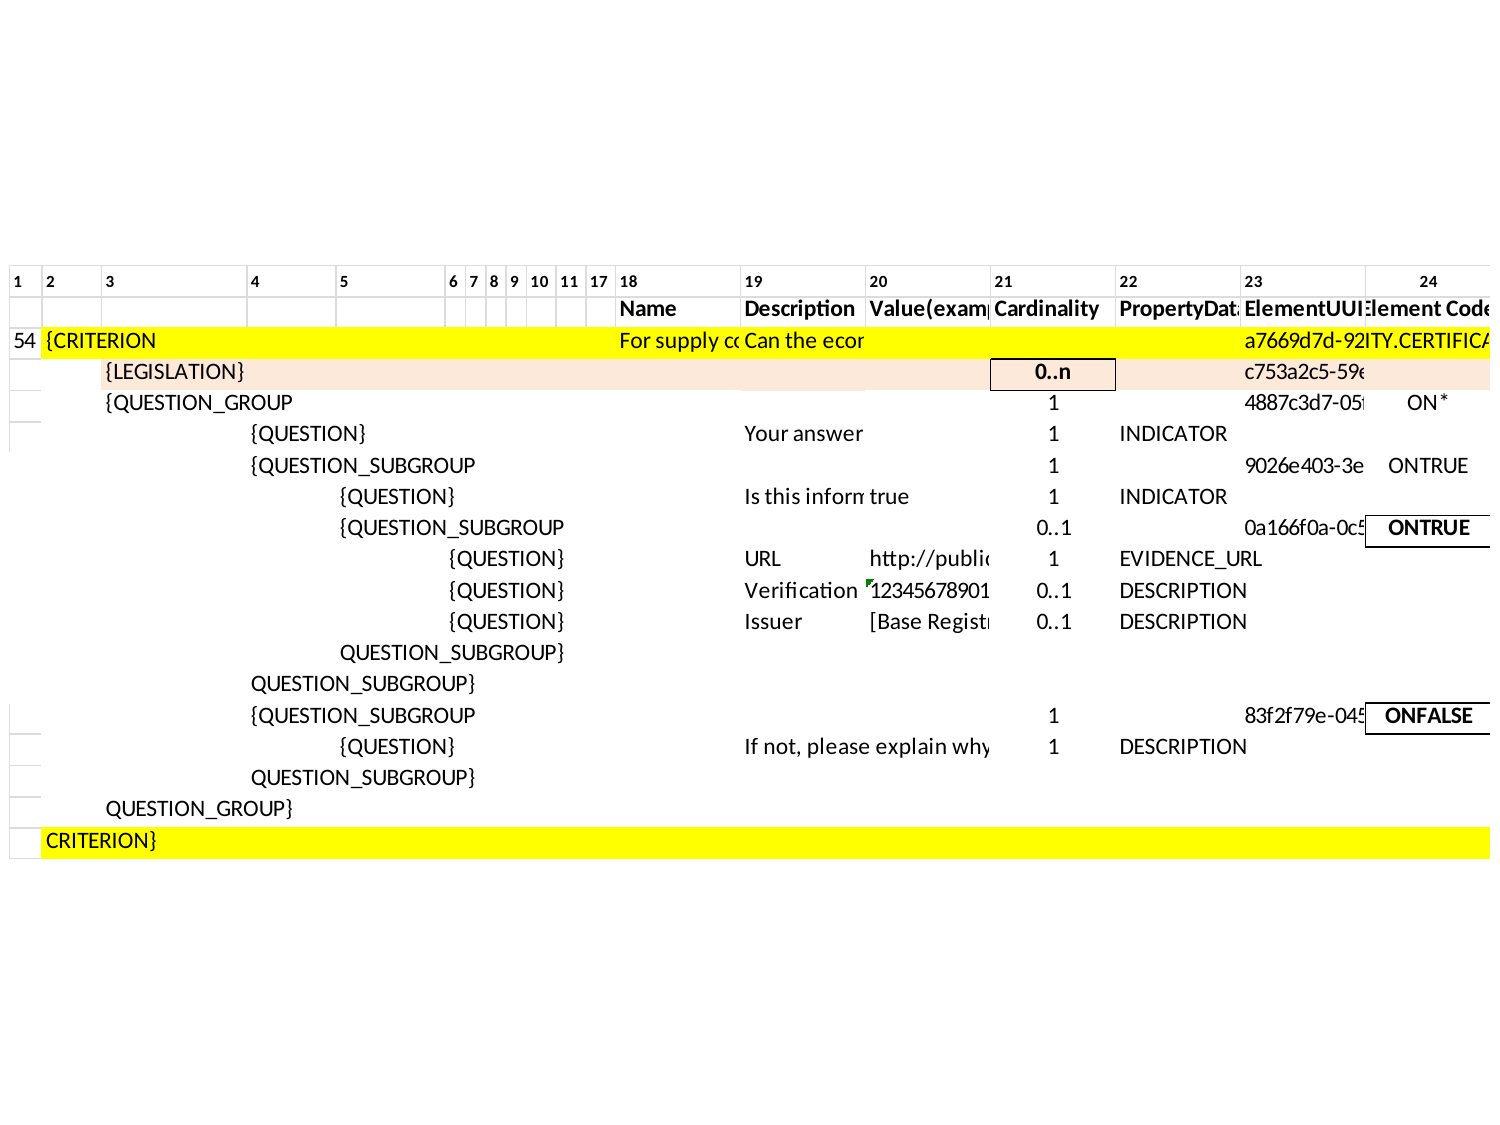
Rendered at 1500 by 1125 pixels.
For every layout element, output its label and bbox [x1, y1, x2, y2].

text_box [8, 264, 1492, 861]
